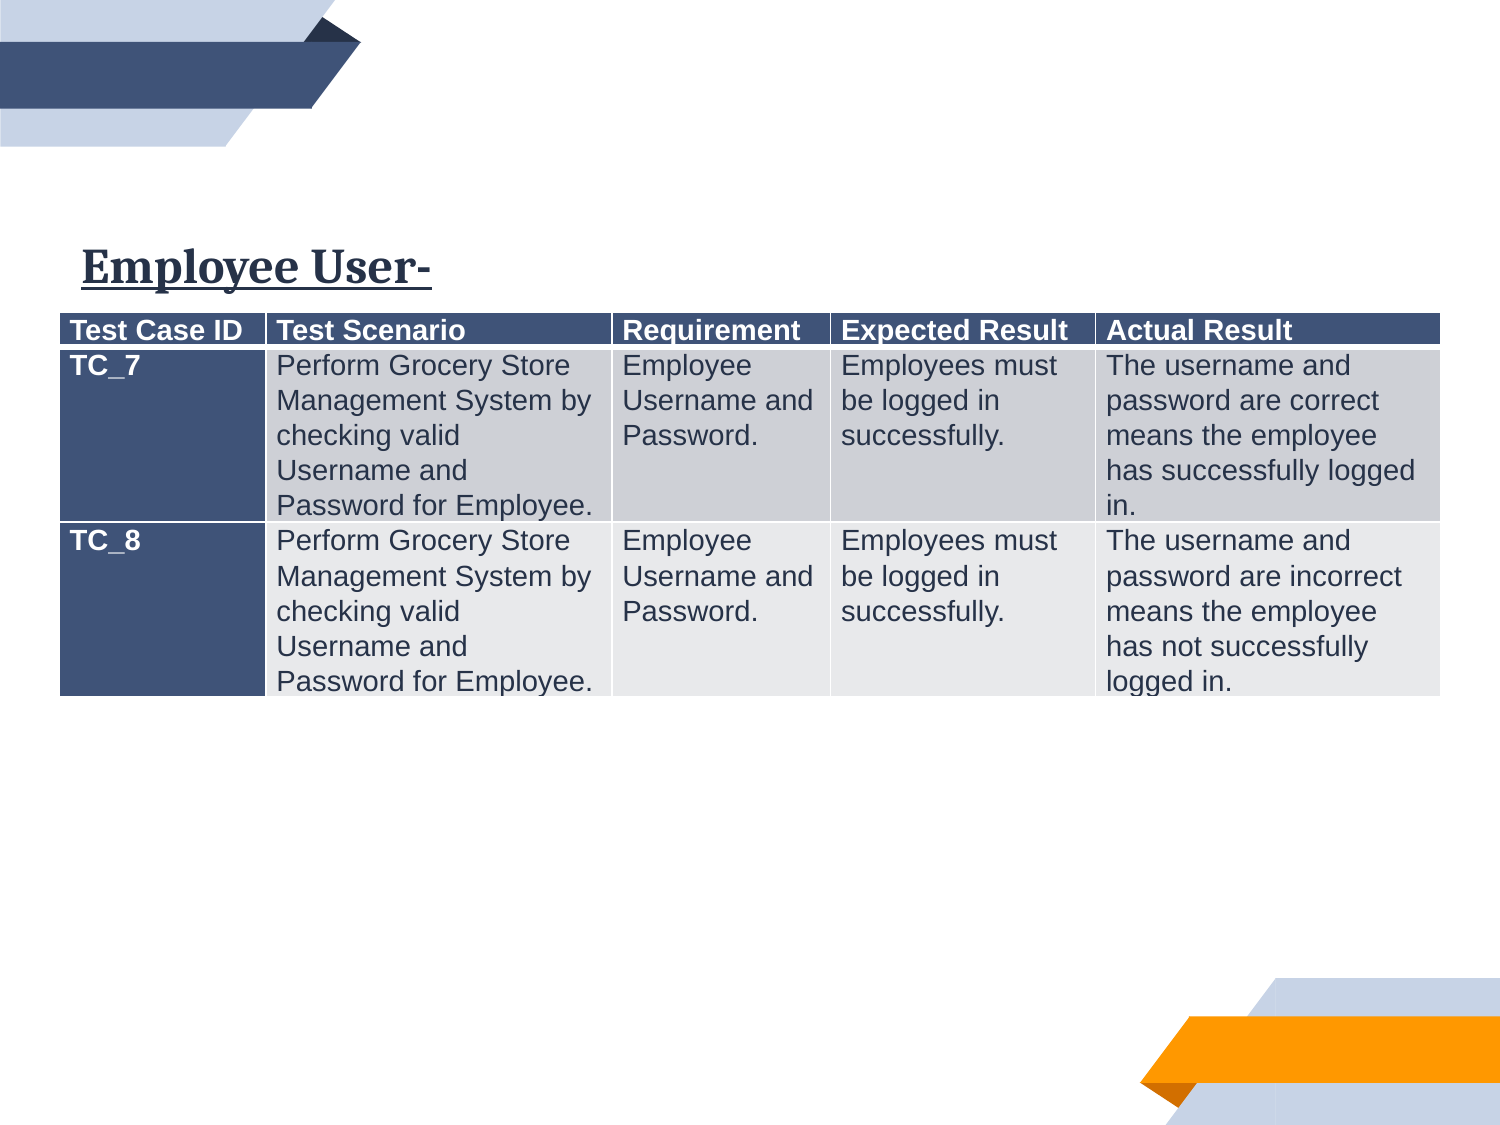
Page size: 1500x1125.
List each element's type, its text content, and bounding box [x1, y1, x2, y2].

table_cell Employees must be logged in successfully. [831, 350, 1095, 521]
table_cell Employees must be logged in successfully. [831, 523, 1095, 696]
table_cell Perform Grocery Store Management System by checking valid Username and Password for Employee. [267, 523, 611, 696]
table_cell The username and password are incorrect means the employee has not successfully logged in. [1096, 523, 1440, 696]
table_cell TC_8 [60, 523, 265, 696]
table_header Expected Result [831, 313, 1095, 344]
table_cell The username and password are correct means the employee has successfully logged in. [1096, 350, 1440, 521]
table_header Test Scenario [267, 313, 611, 344]
table_cell TC_7 [60, 350, 265, 521]
table_cell Employee Username and Password. [613, 350, 830, 521]
table_cell Perform Grocery Store Management System by checking valid Username and Password for Employee. [267, 350, 611, 521]
table_header Test Case ID [60, 313, 265, 344]
table_header Requirement [613, 313, 830, 344]
table_header Actual Result [1096, 313, 1440, 344]
text_box Employee User- [66, 225, 448, 301]
table_cell Employee Username and Password. [613, 523, 830, 696]
